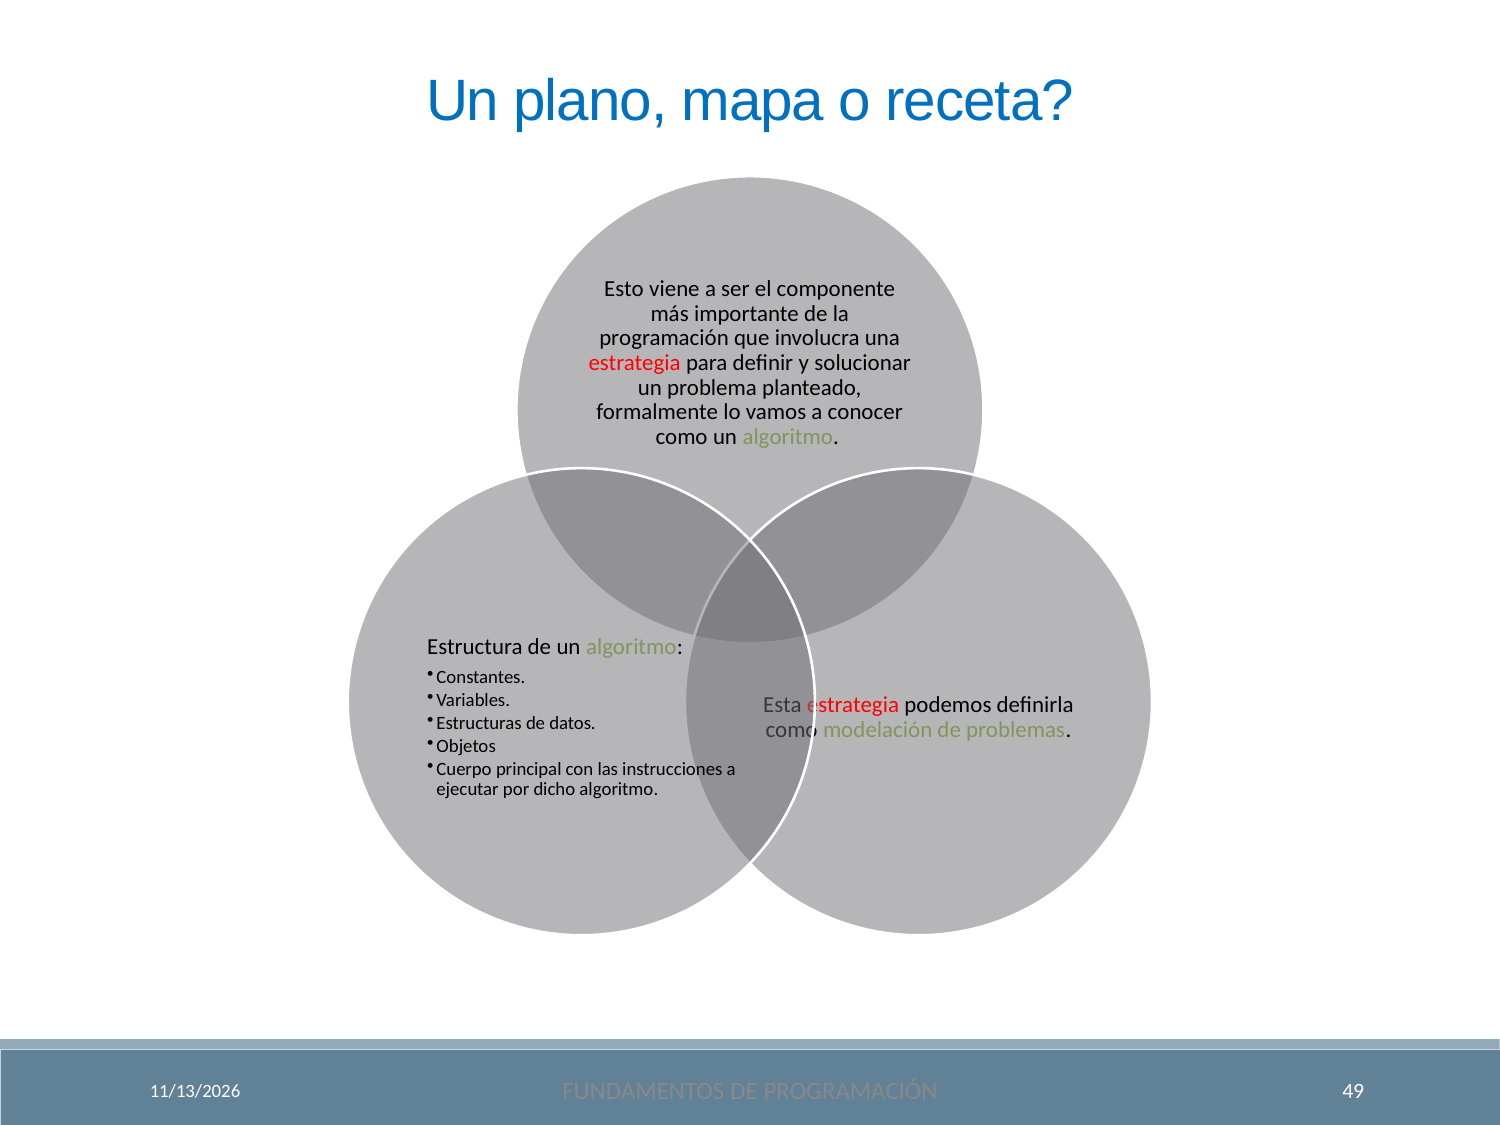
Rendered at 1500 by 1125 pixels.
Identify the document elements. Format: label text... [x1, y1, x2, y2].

title Un plano, mapa o receta? [0, 36, 1500, 141]
slide_number 49 [1217, 1059, 1380, 1120]
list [0, 165, 1500, 946]
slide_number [134, 1059, 440, 1120]
footer Fundamentos de Programación [453, 1059, 1047, 1120]
